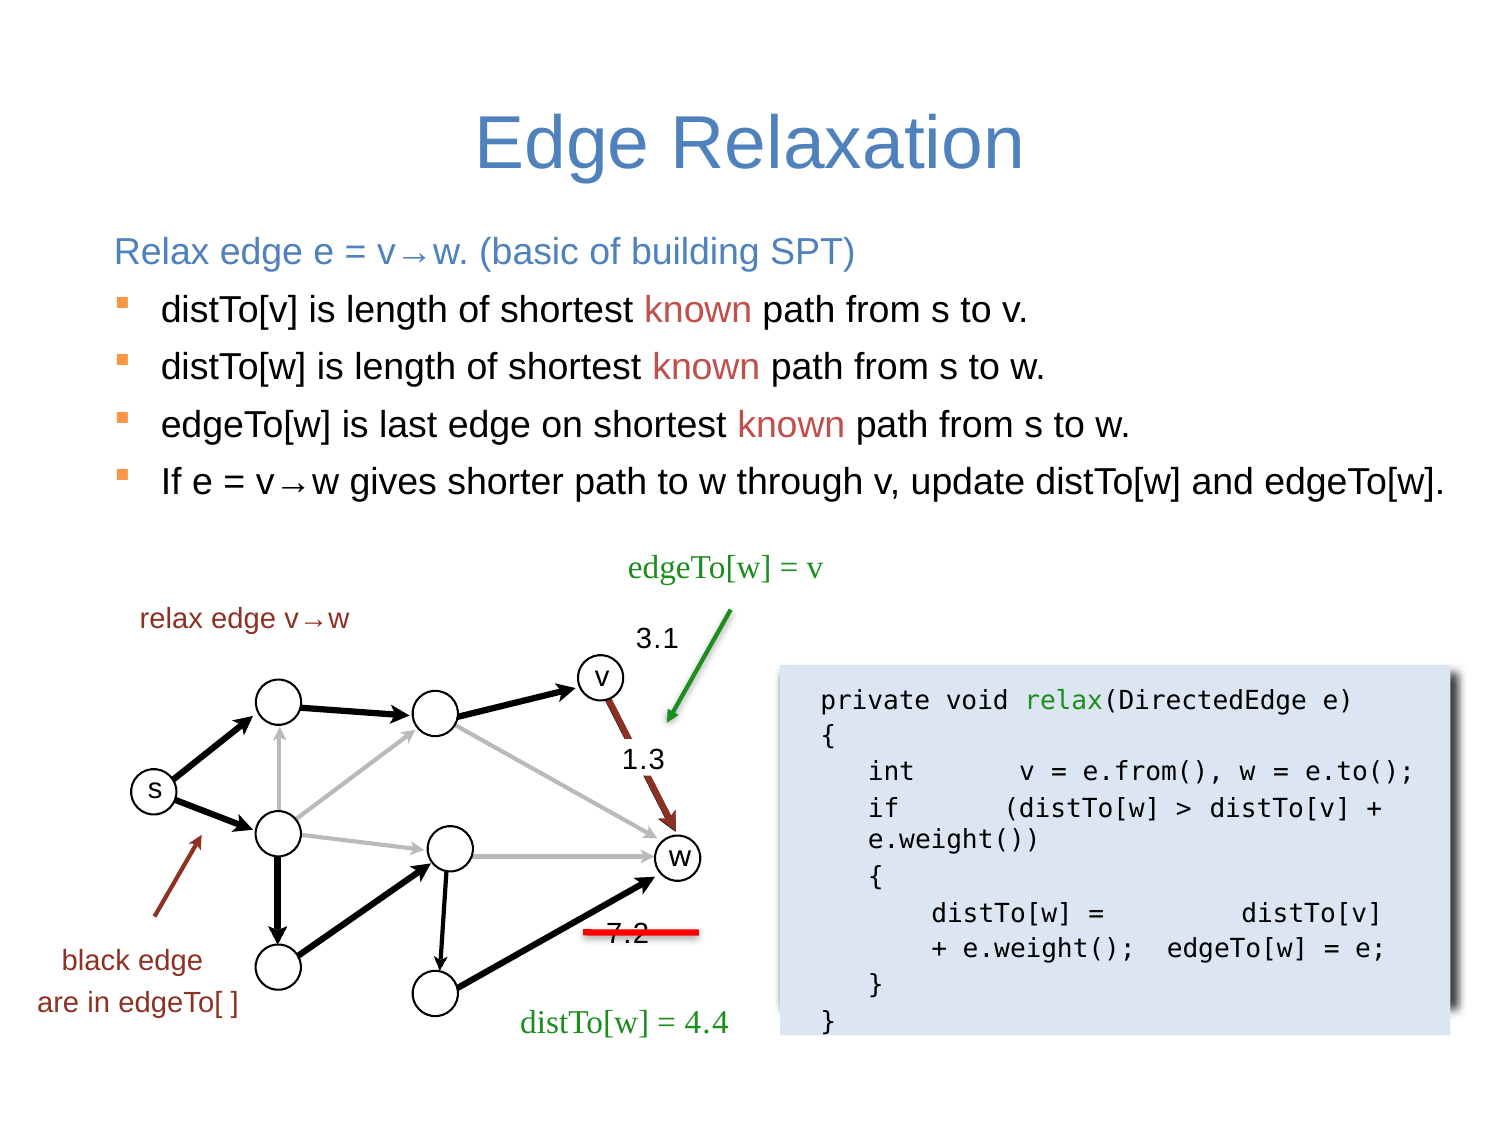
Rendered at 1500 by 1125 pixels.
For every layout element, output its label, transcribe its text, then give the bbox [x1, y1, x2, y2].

text_box 7.2 [583, 907, 763, 958]
text_box [389, 704, 410, 724]
text_box [400, 729, 416, 744]
text_box edgeTo[w] = v [613, 538, 839, 593]
text_box [255, 679, 302, 725]
text_box [773, 662, 1467, 1021]
text_box [267, 925, 288, 945]
text_box [131, 770, 177, 815]
text_box [427, 826, 473, 872]
text_box [412, 690, 458, 737]
text_box [409, 863, 431, 883]
text_box [272, 726, 287, 741]
text_box v [593, 655, 601, 692]
text_box [433, 955, 448, 971]
text_box 1.3 [620, 739, 673, 776]
text_box [640, 849, 655, 864]
text_box relax edge v→w [138, 597, 519, 634]
text_box [641, 825, 658, 839]
text_box [633, 876, 655, 895]
text_box private void relax(DirectedEdge e) { int v = e.from(), w = e.to(); if (distTo[w] > distTo[v] + e.weight()) { distTo[w] = distTo[v] + e.weight(); edgeTo[w] = e; } } [780, 665, 1451, 1036]
text_box 3.1 [634, 617, 661, 655]
text_box [231, 715, 253, 736]
title Edge Relaxation [75, 45, 1425, 233]
text_box [231, 813, 253, 832]
text_box [255, 944, 301, 990]
text_box black edge are in edgeTo[ ] [37, 933, 250, 1018]
text_box s [146, 767, 162, 805]
text_box w [666, 836, 731, 873]
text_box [666, 609, 731, 724]
text_box [188, 834, 202, 851]
text_box [412, 970, 458, 1017]
text_box Relax edge e = v→w. (basic of building SPT) distTo[v] is length of shortest known path from s to v. distTo[w] is length of shortest known path from s to w. edgeTo[w] is last edge on shortest known path from s to w. If e = v→w gives shorter path to w through v, update distTo[w] and edgeTo[w]. [99, 219, 1467, 510]
text_box [658, 809, 676, 832]
text_box [409, 841, 425, 856]
text_box [578, 655, 624, 701]
text_box [255, 811, 301, 857]
text_box distTo[w] = 4.4 [505, 992, 754, 1048]
text_box [554, 683, 576, 703]
text_box [655, 838, 695, 881]
